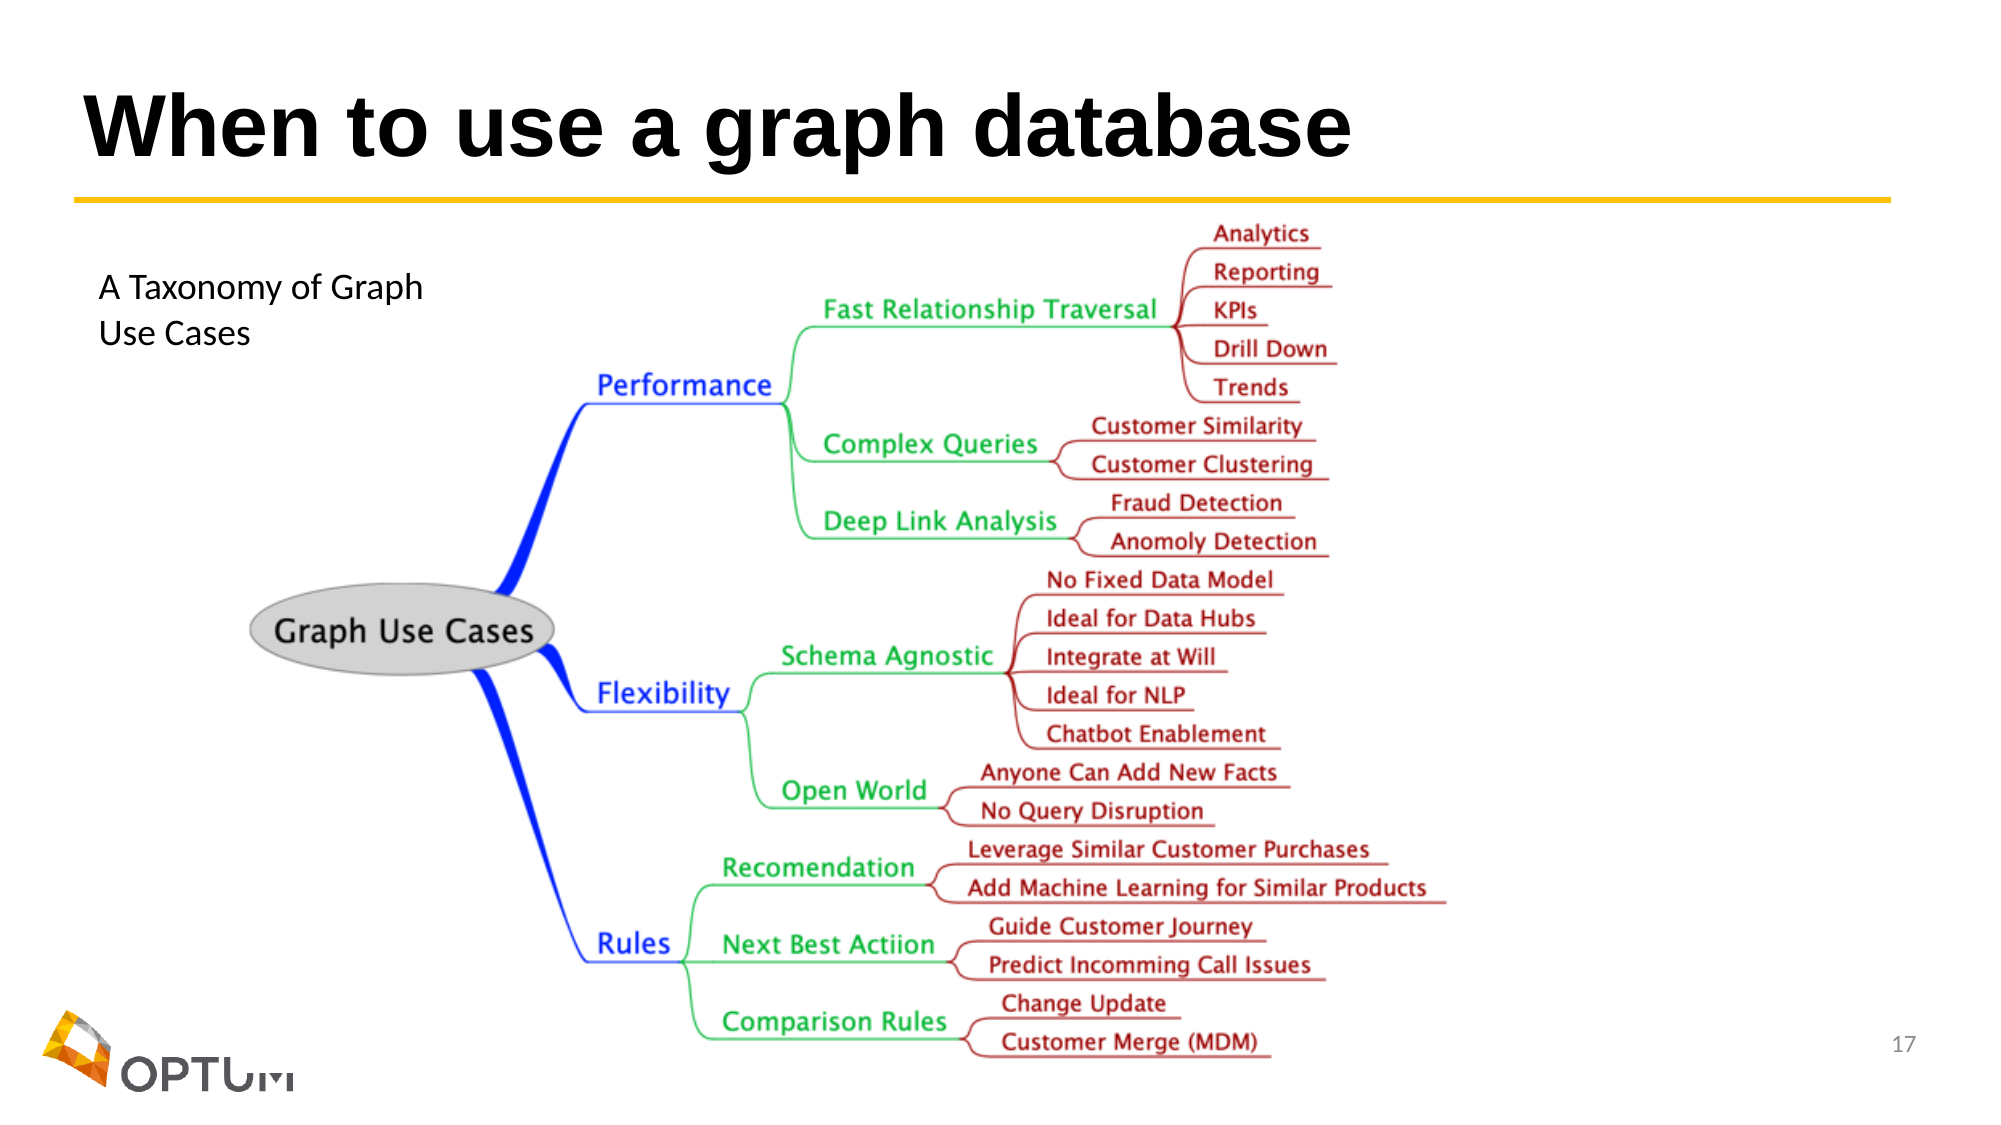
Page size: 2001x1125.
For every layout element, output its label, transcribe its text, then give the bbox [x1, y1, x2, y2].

text_box A Taxonomy of Graph Use Cases [84, 255, 232, 405]
title When to use a graph database [68, 65, 1932, 191]
picture [37, 214, 1452, 1093]
slide_number 17 [1811, 999, 1932, 1086]
